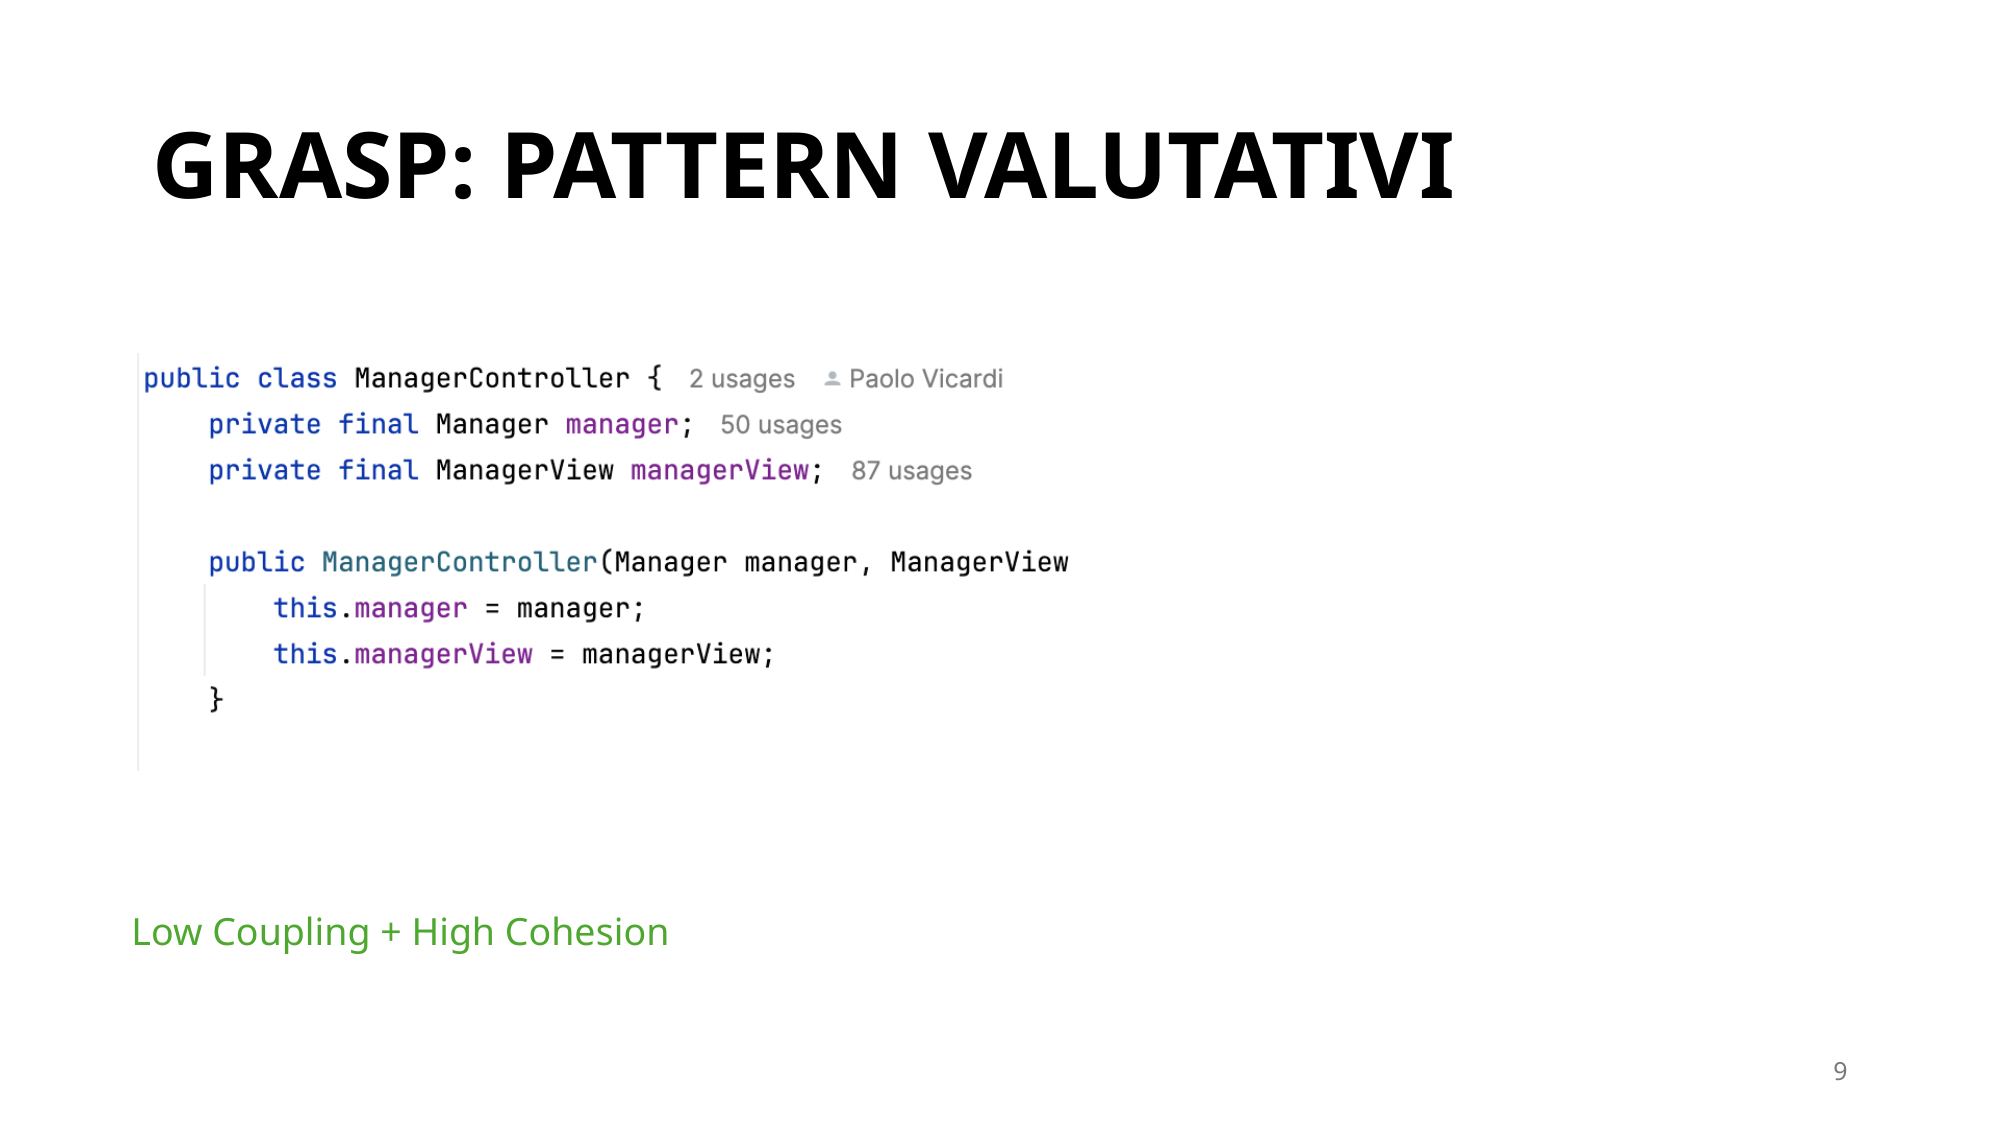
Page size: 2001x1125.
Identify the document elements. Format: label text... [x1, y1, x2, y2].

text_box Low Coupling + High Cohesion [116, 901, 685, 961]
title GRASP: PATTERN VALUTATIVI [137, 59, 1863, 278]
slide_number 8 [1412, 1042, 1863, 1103]
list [136, 352, 1074, 771]
